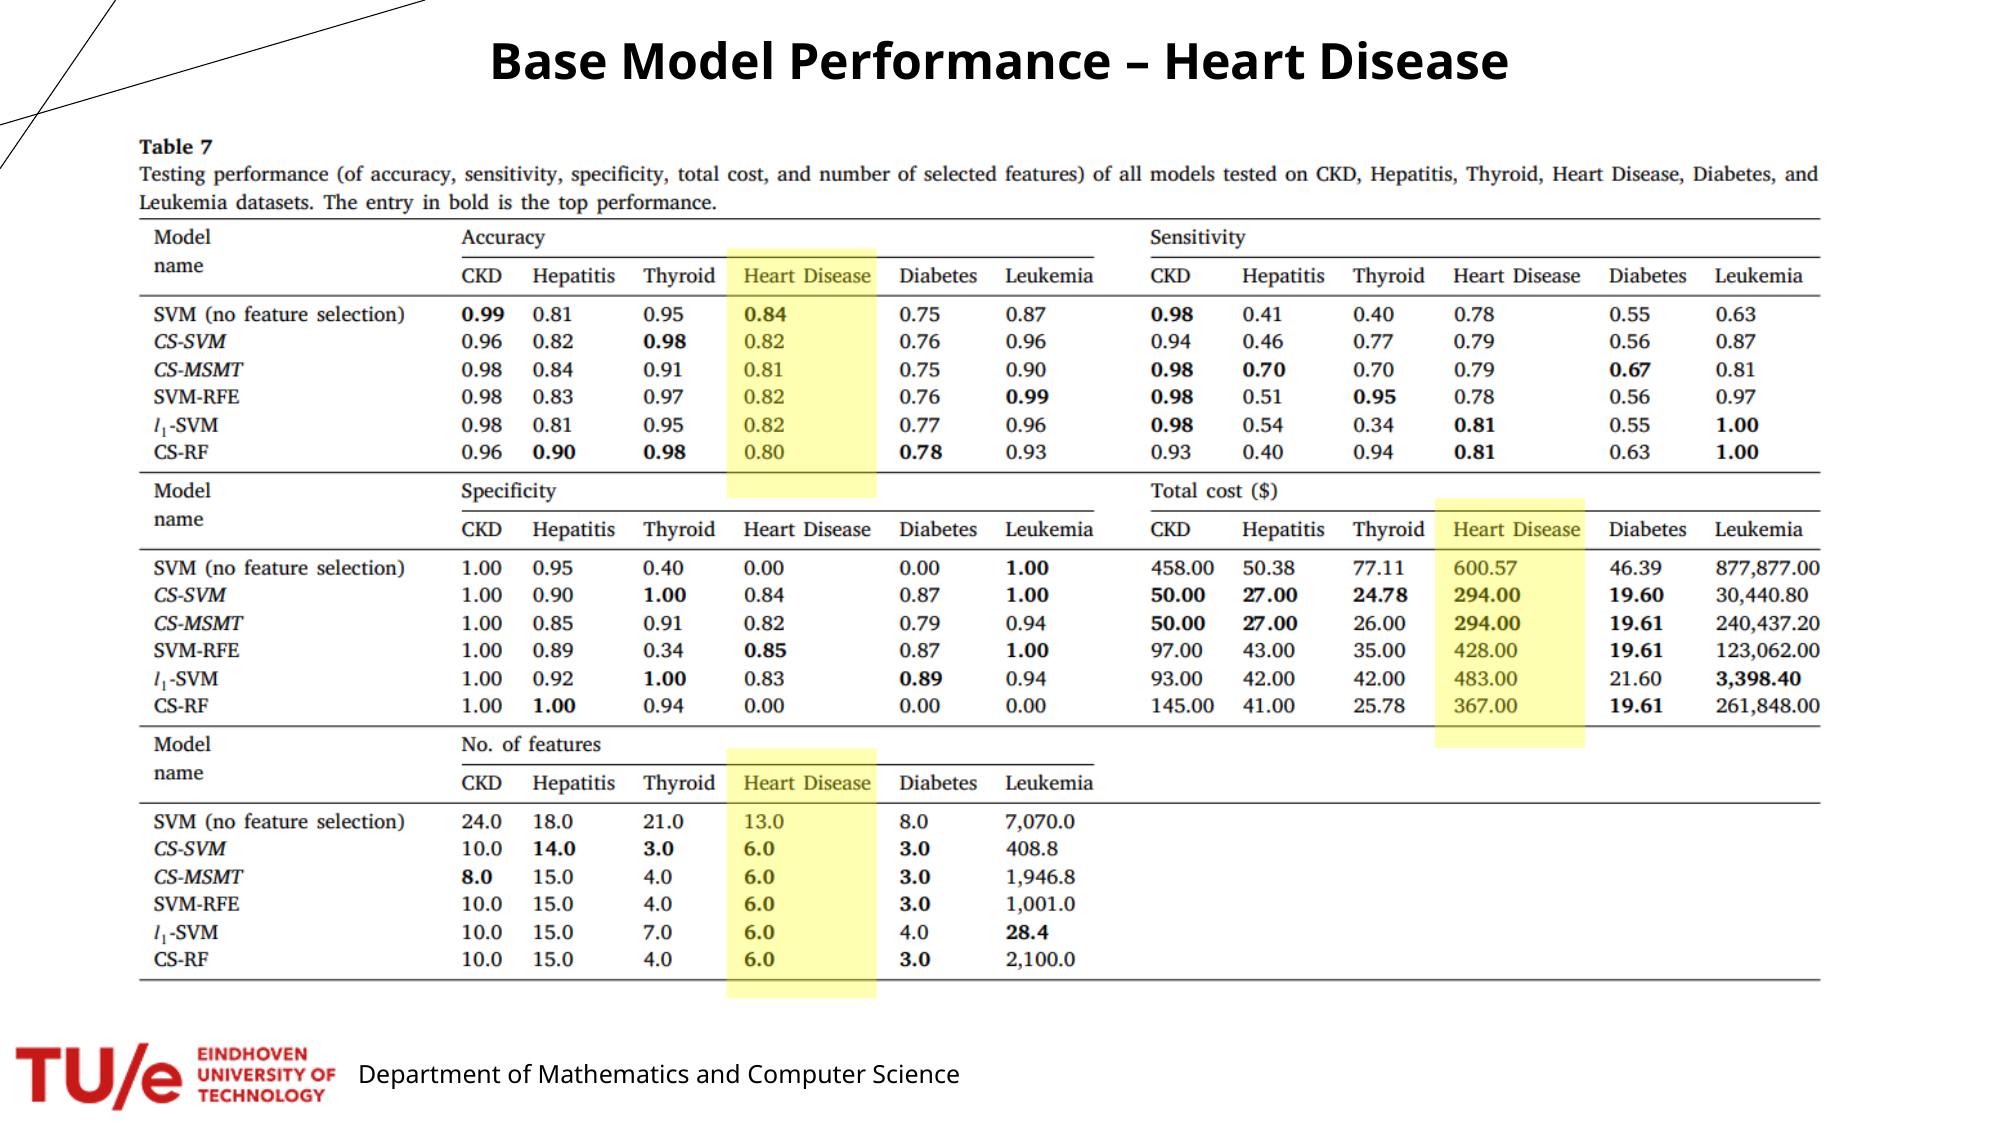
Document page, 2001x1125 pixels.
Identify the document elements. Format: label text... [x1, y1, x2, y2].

text_box Base Model Performance – Heart Disease [136, 22, 1863, 98]
picture [112, 114, 1888, 1010]
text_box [0, 1025, 2000, 1125]
